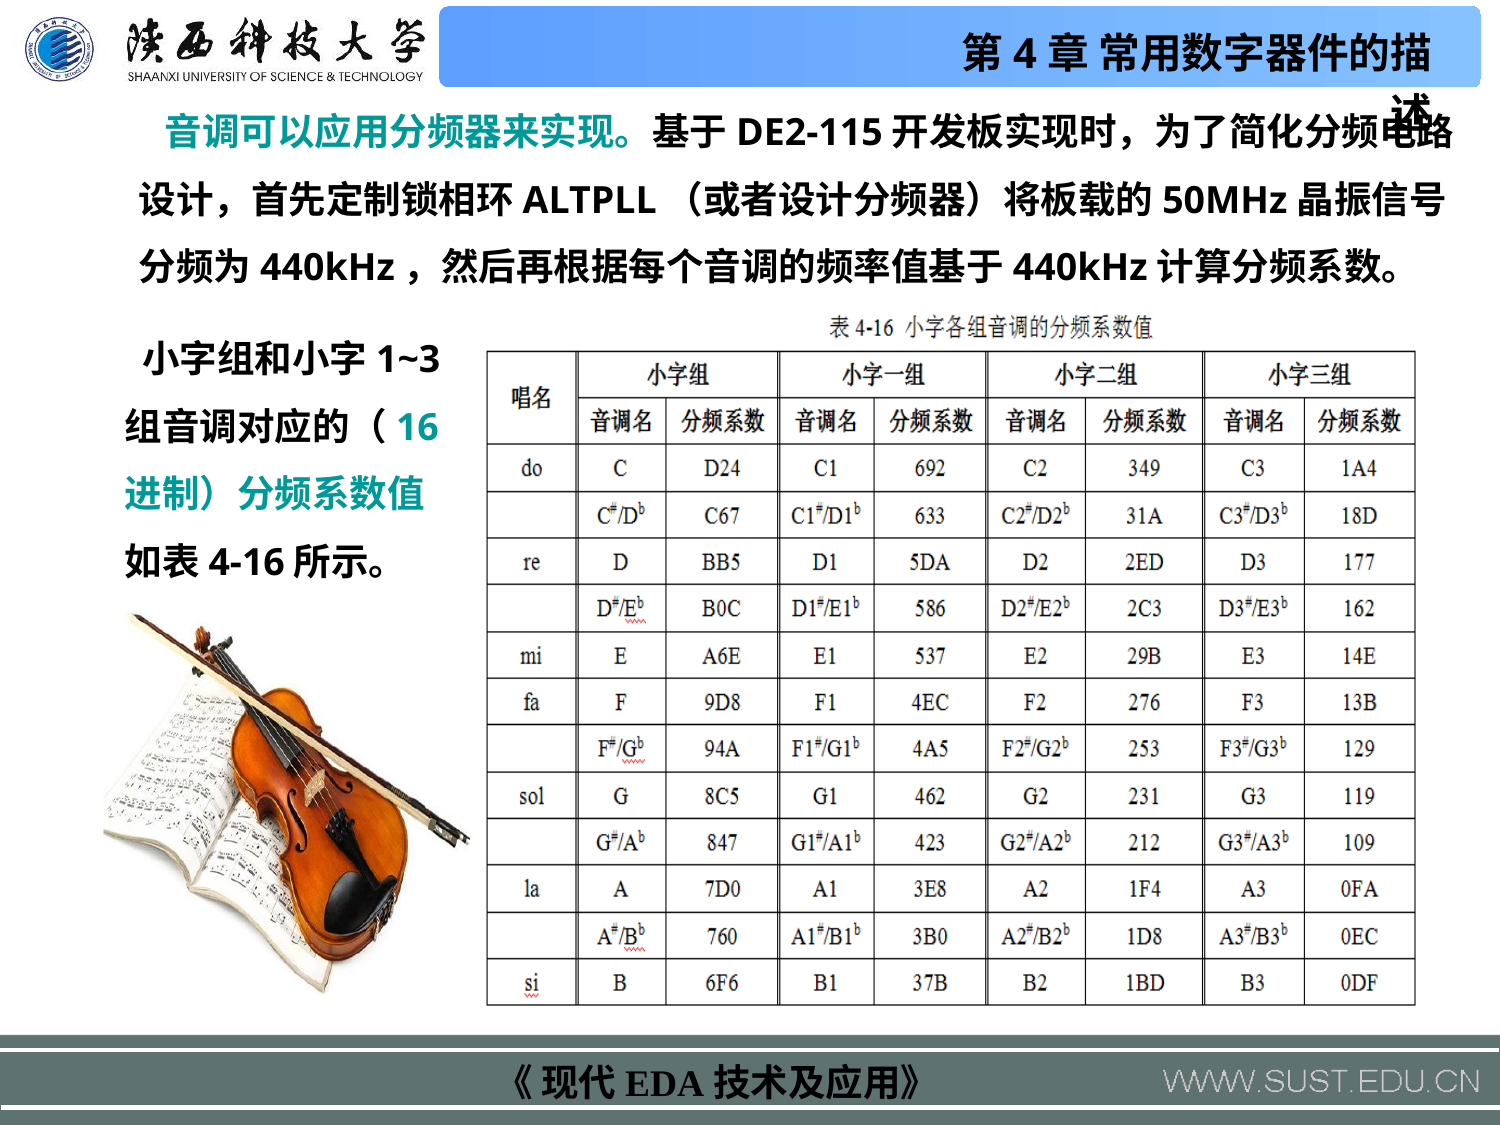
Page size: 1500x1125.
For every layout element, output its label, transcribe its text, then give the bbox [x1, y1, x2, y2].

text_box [1151, 1057, 1492, 1105]
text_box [100, 602, 477, 995]
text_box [466, 306, 1420, 1013]
text_box 小字组和小字1~3组音调对应的（16进制）分频系数值如表4-16所示。 [109, 305, 468, 590]
picture [12, 1, 439, 93]
text_box 音调可以应用分频器来实现。基于DE2-115开发板实现时，为了简化分频电路设计，首先定制锁相环ALTPLL（或者设计分频器）将板载的50MHz晶振信号分频为440kHz，然后再根据每个音调的频率值基于440kHz计算分频系数。 [123, 78, 1474, 296]
